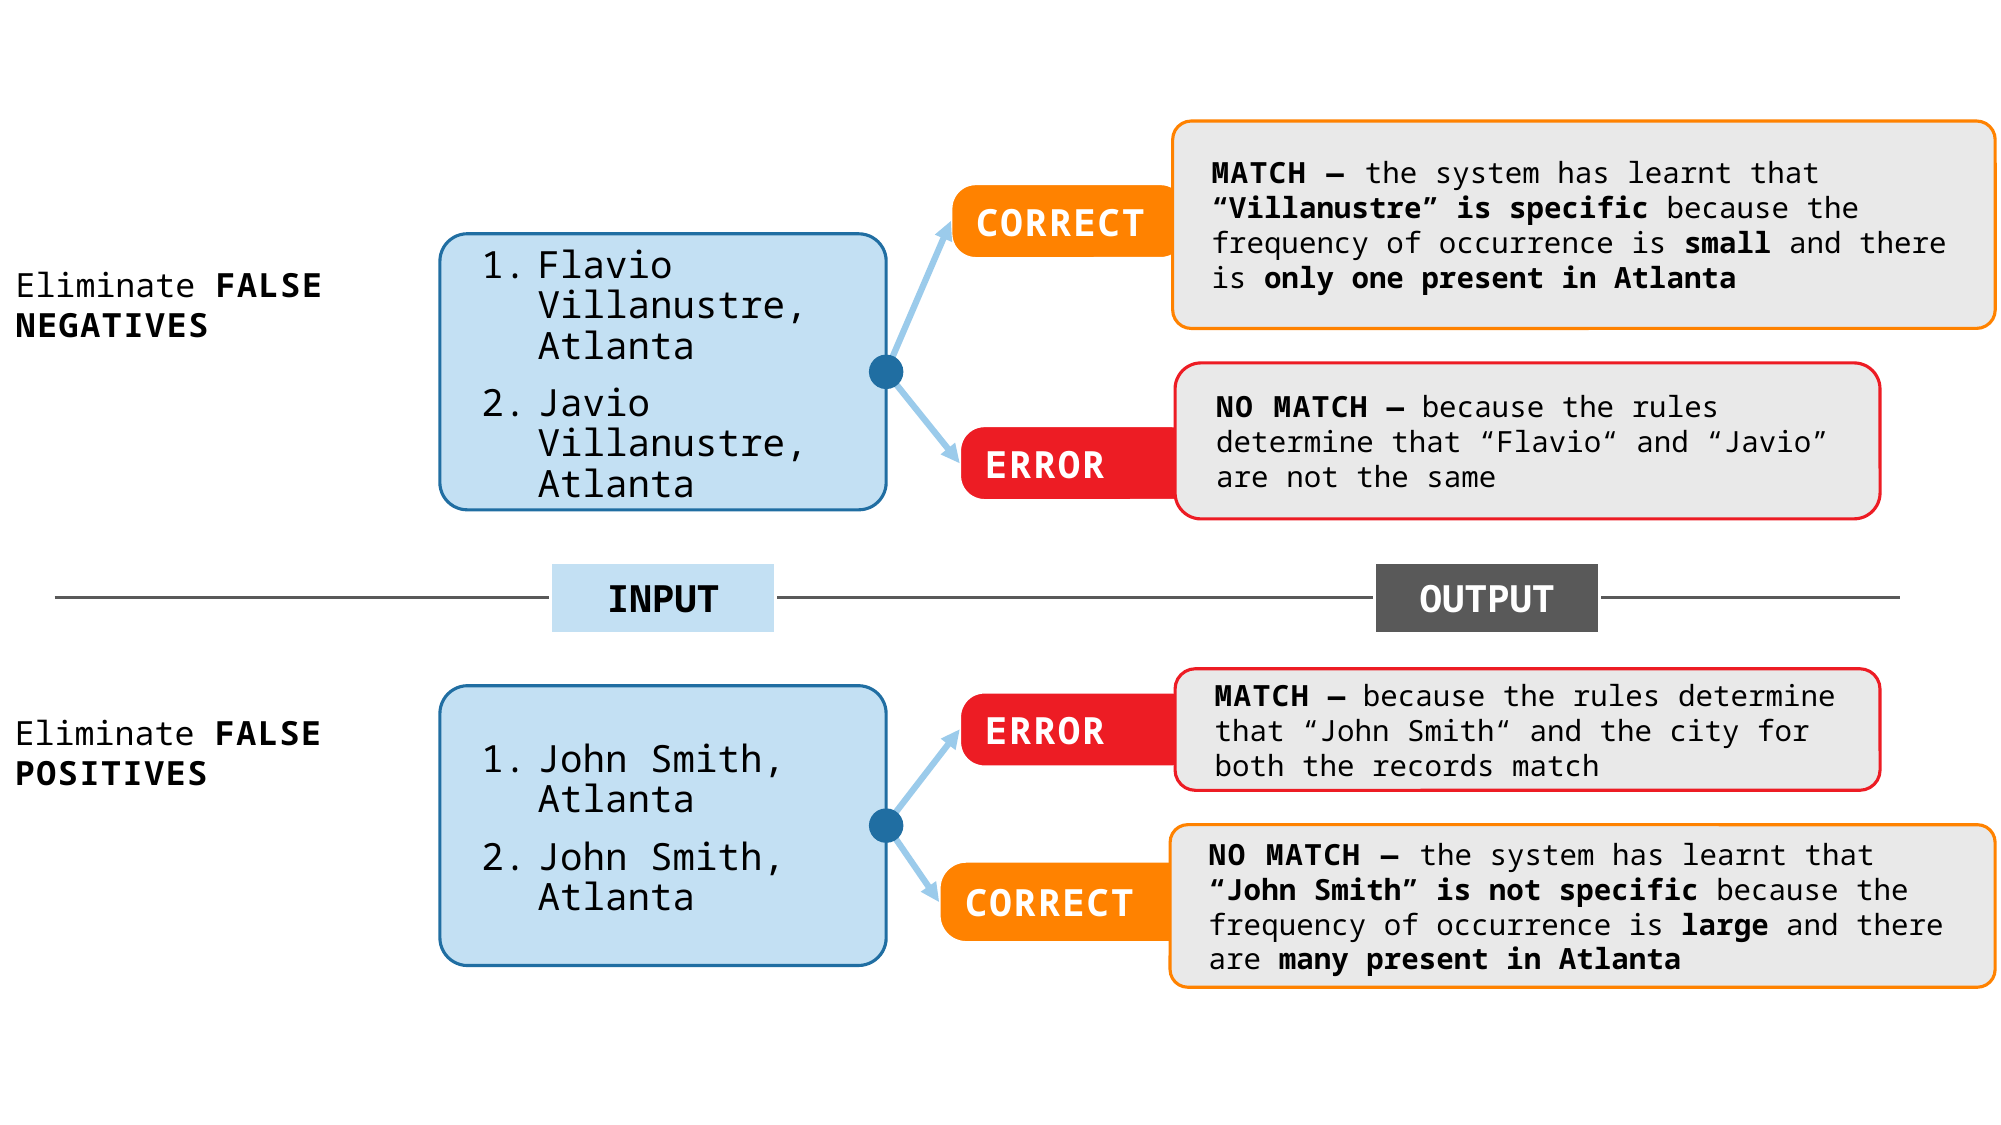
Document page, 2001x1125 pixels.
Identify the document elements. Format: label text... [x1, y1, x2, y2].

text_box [886, 371, 960, 464]
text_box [959, 668, 1881, 791]
text_box John Smith, Atlanta John Smith, Atlanta [438, 684, 888, 967]
text_box Eliminate FALSE NEGATIVES [0, 256, 398, 352]
text_box OUTPUT [1373, 561, 1601, 597]
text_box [886, 729, 960, 825]
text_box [886, 825, 940, 902]
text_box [959, 362, 1881, 519]
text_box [886, 221, 951, 371]
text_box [950, 120, 1996, 329]
text_box INPUT [549, 561, 777, 597]
text_box [868, 808, 886, 843]
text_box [938, 824, 1996, 988]
text_box OUTPUT [1373, 598, 1601, 635]
text_box [868, 354, 886, 390]
text_box Flavio Villanustre, Atlanta Javio Villanustre, Atlanta [438, 232, 888, 511]
text_box INPUT [549, 598, 777, 635]
text_box Eliminate FALSE POSITIVES [0, 704, 440, 800]
